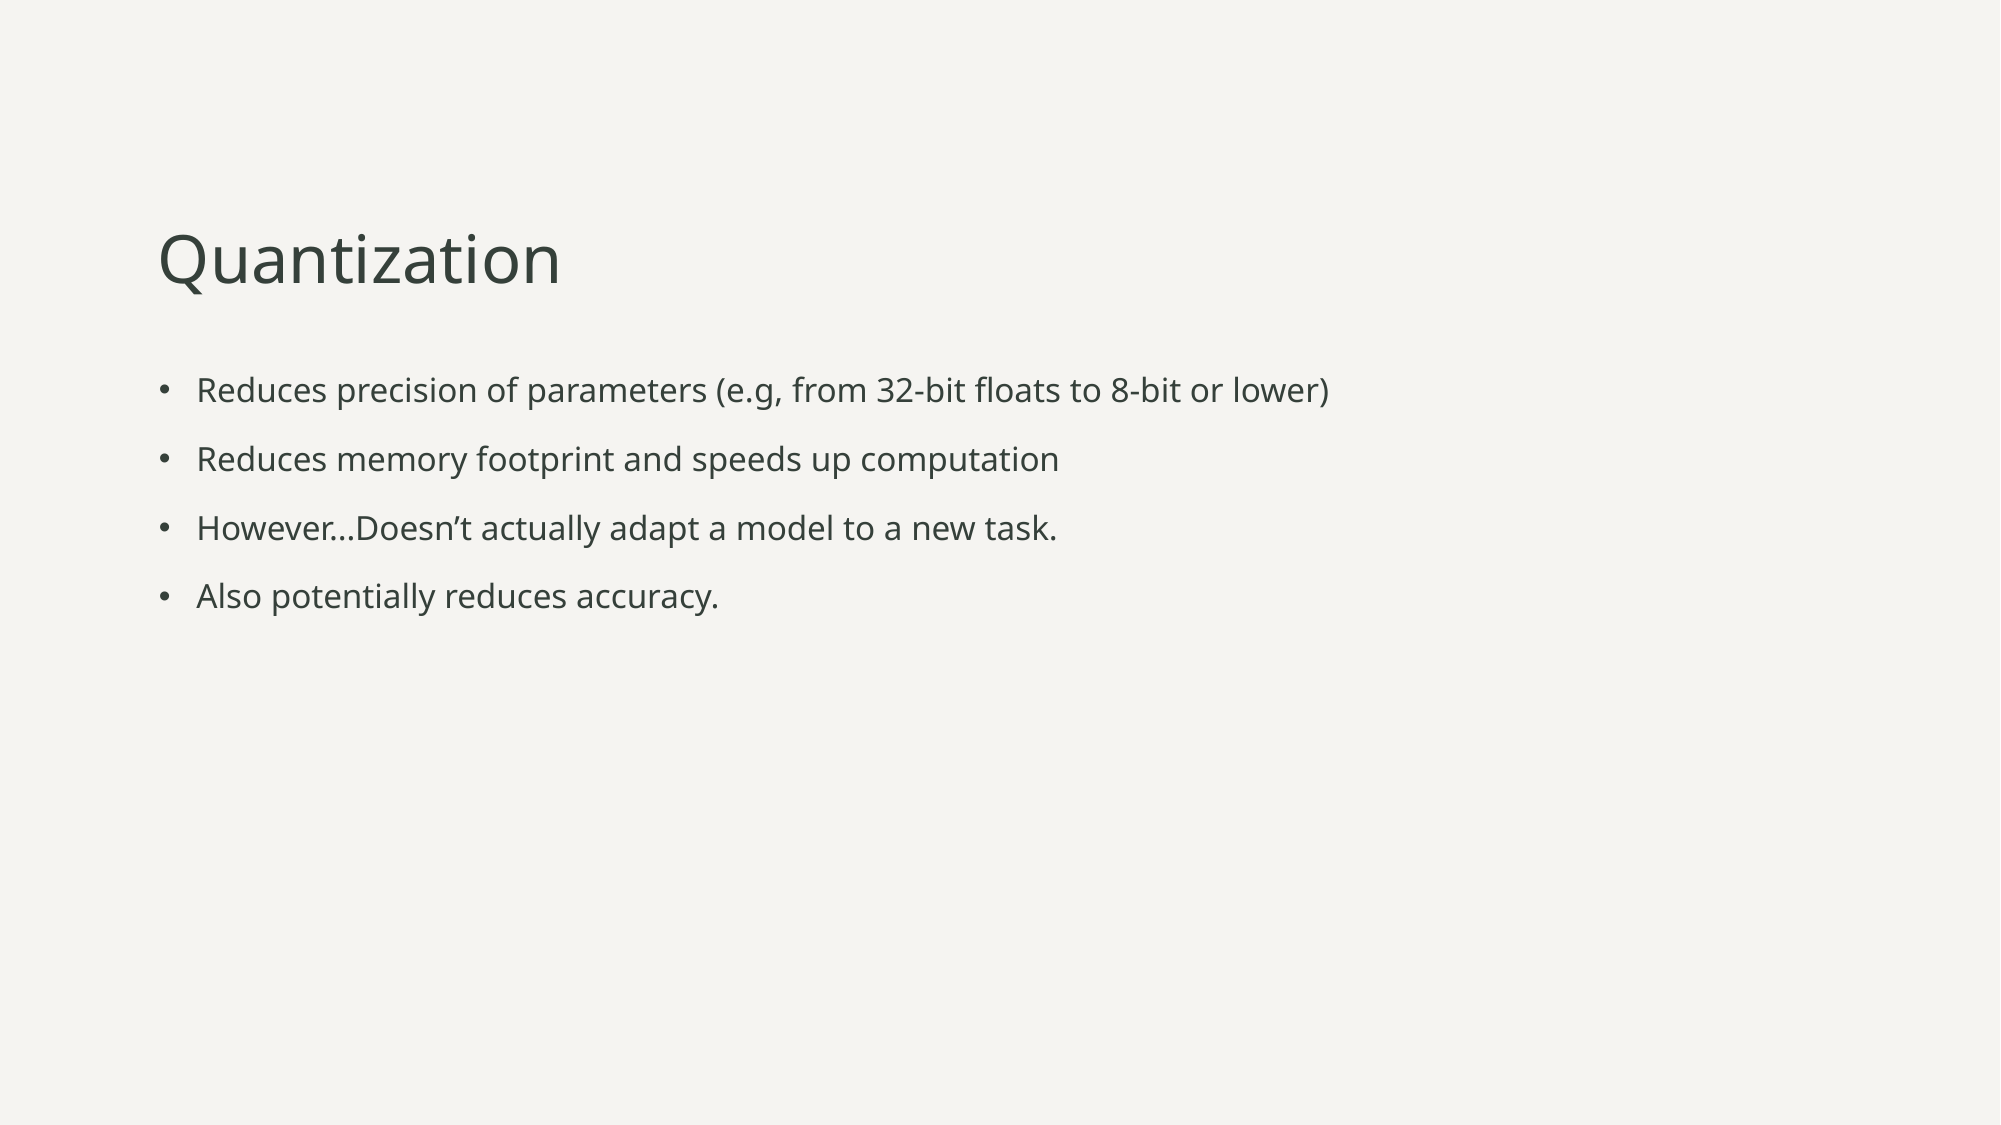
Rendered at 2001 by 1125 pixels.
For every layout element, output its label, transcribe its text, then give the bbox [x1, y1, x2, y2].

list Reduces precision of parameters (e.g, from 32-bit floats to 8-bit or lower) Reduces memory footprint and speeds up computation However…Doesn’t actually adapt a model to a new task. Also potentially reduces accuracy. [143, 353, 1857, 995]
title Quantization [142, 96, 1858, 305]
